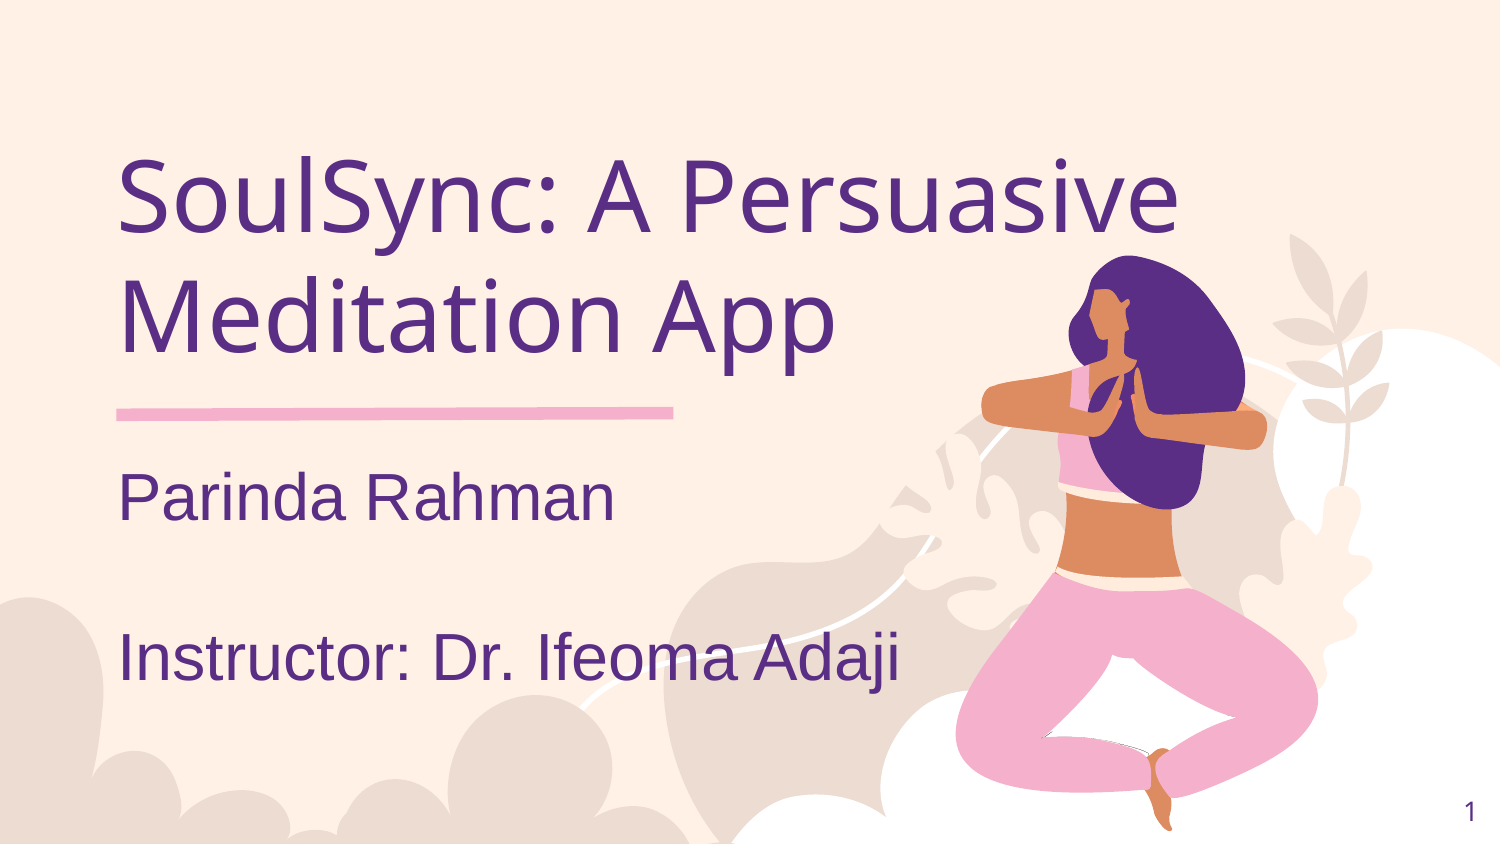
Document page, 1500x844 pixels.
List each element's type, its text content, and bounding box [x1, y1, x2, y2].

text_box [921, 255, 1332, 832]
title SoulSync: A Persuasive Meditation App [116, 132, 1500, 388]
subtitle Parinda Rahman Instructor: Dr. Ifeoma Adaji [116, 453, 916, 509]
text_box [116, 417, 463, 422]
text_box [116, 412, 674, 416]
slide_number ‹#› [1403, 779, 1494, 844]
